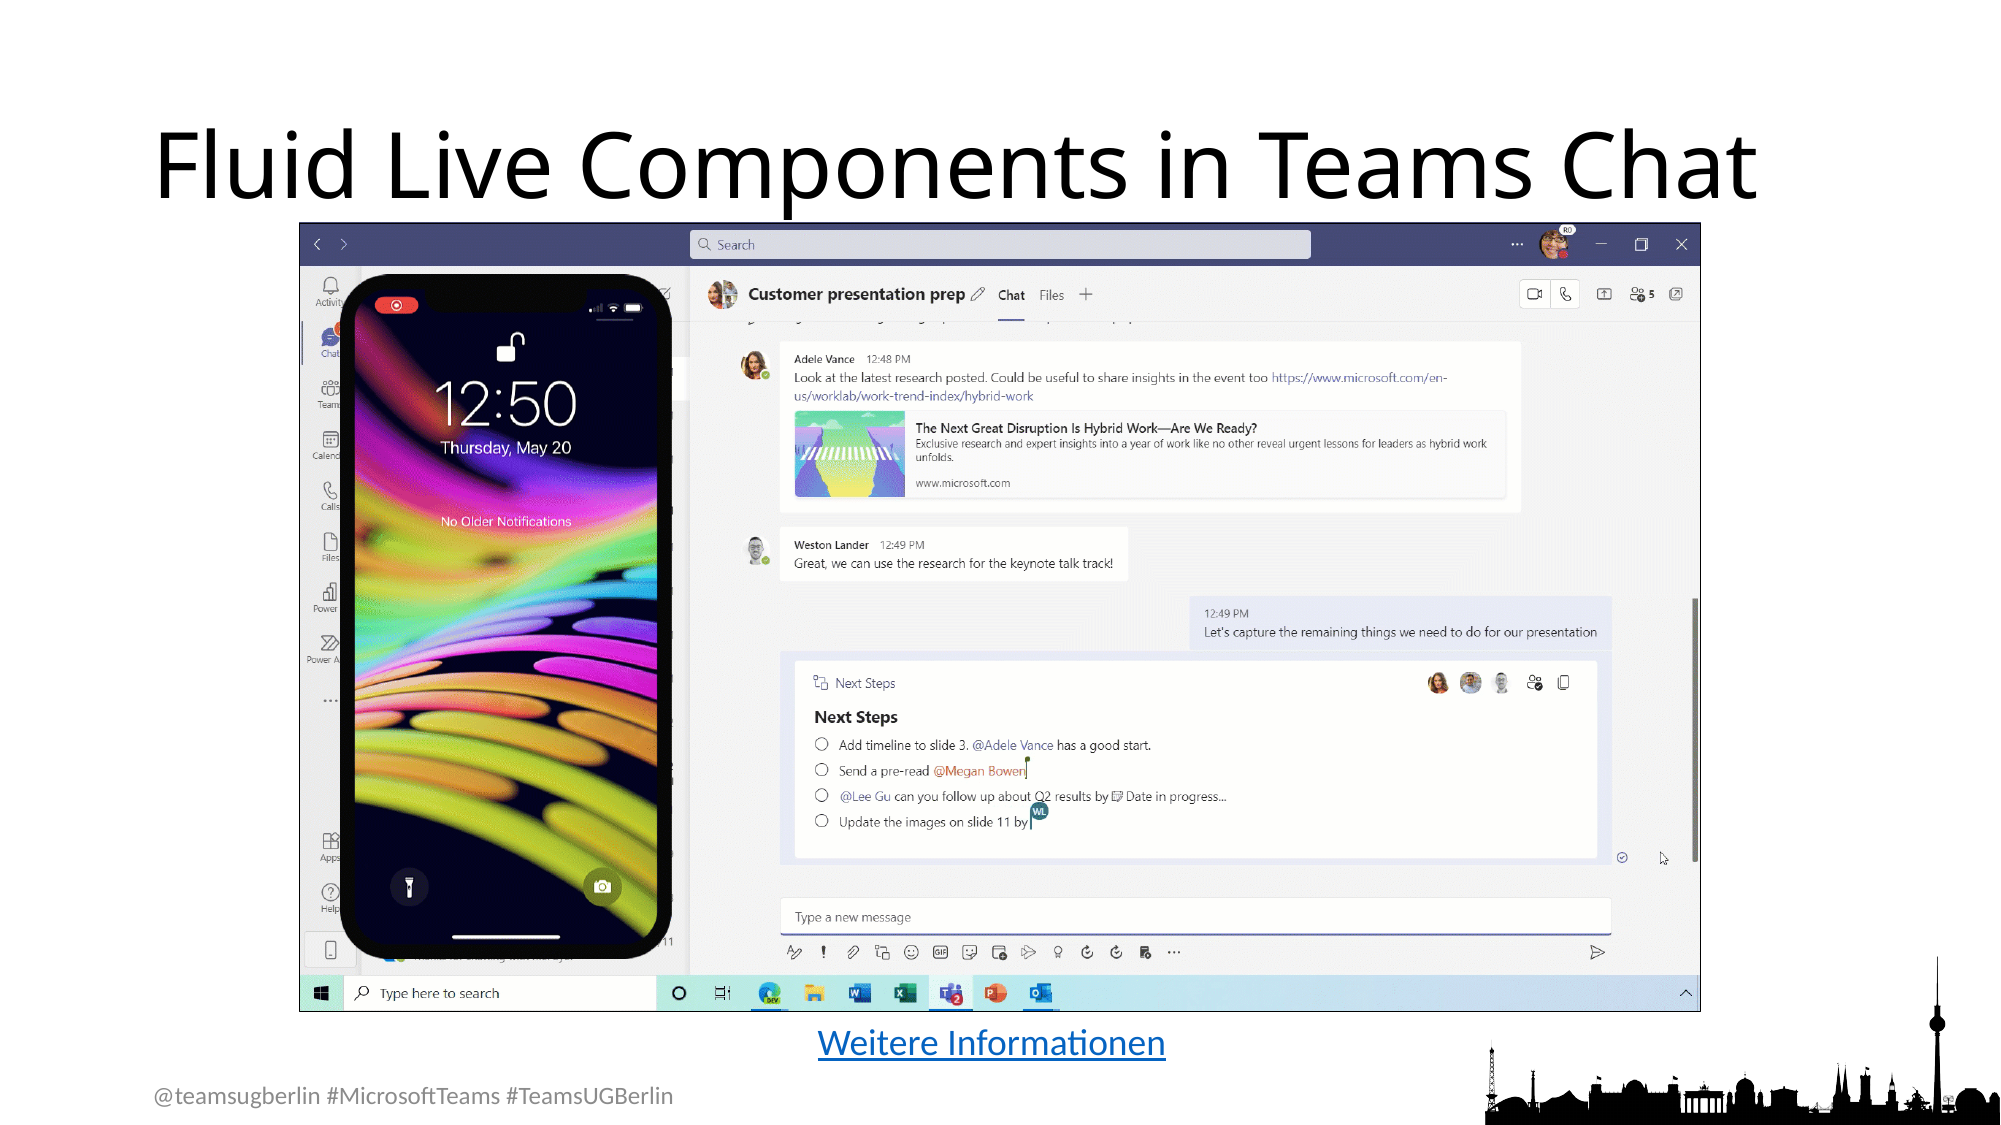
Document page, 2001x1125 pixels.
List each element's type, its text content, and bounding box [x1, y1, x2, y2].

text_box Weitere Informationen [802, 1011, 1198, 1071]
picture [299, 222, 2000, 1125]
title Fluid Live Components in Teams Chat [137, 59, 1863, 278]
